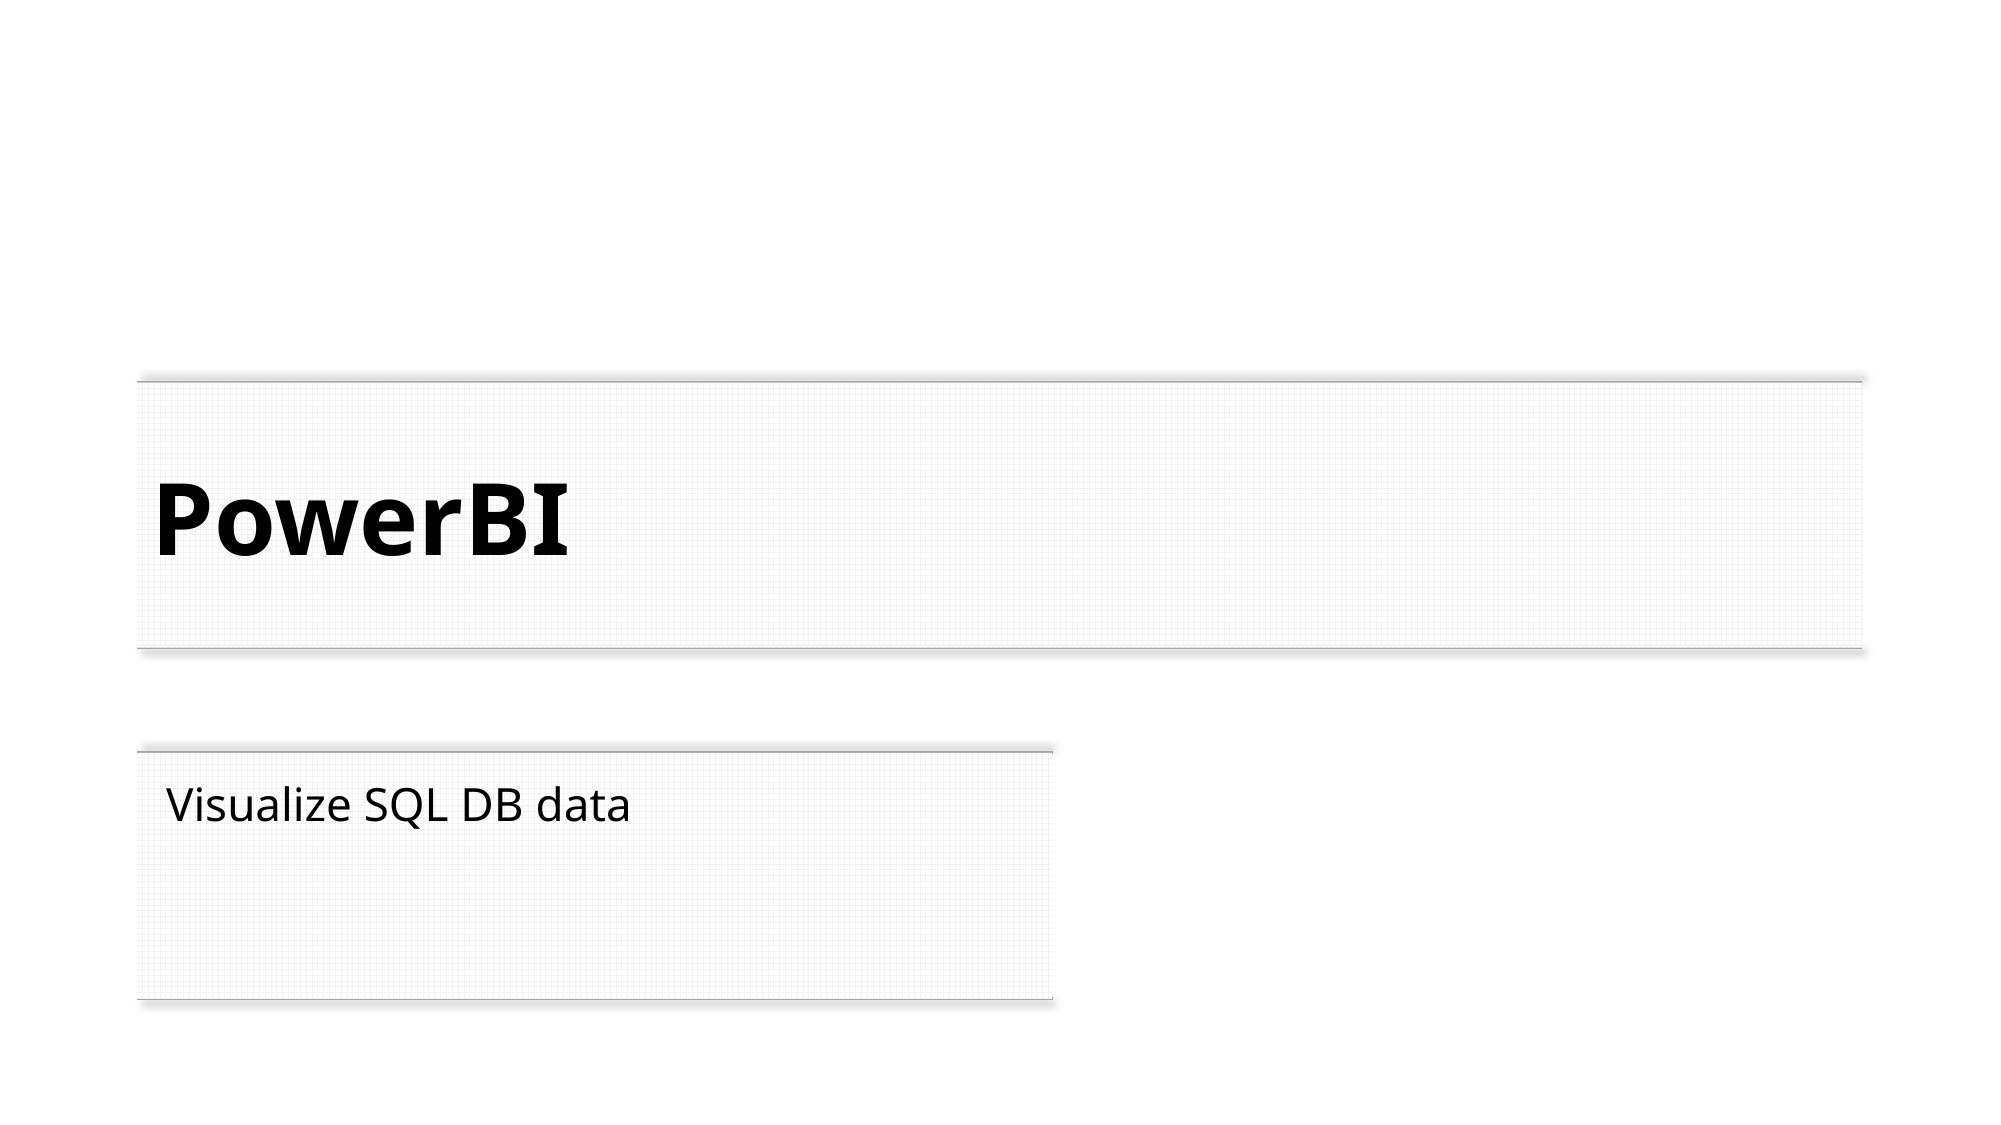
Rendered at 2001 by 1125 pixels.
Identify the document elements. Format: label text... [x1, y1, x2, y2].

title PowerBI [136, 382, 1862, 648]
list Visualize SQL DB data [136, 752, 1052, 999]
